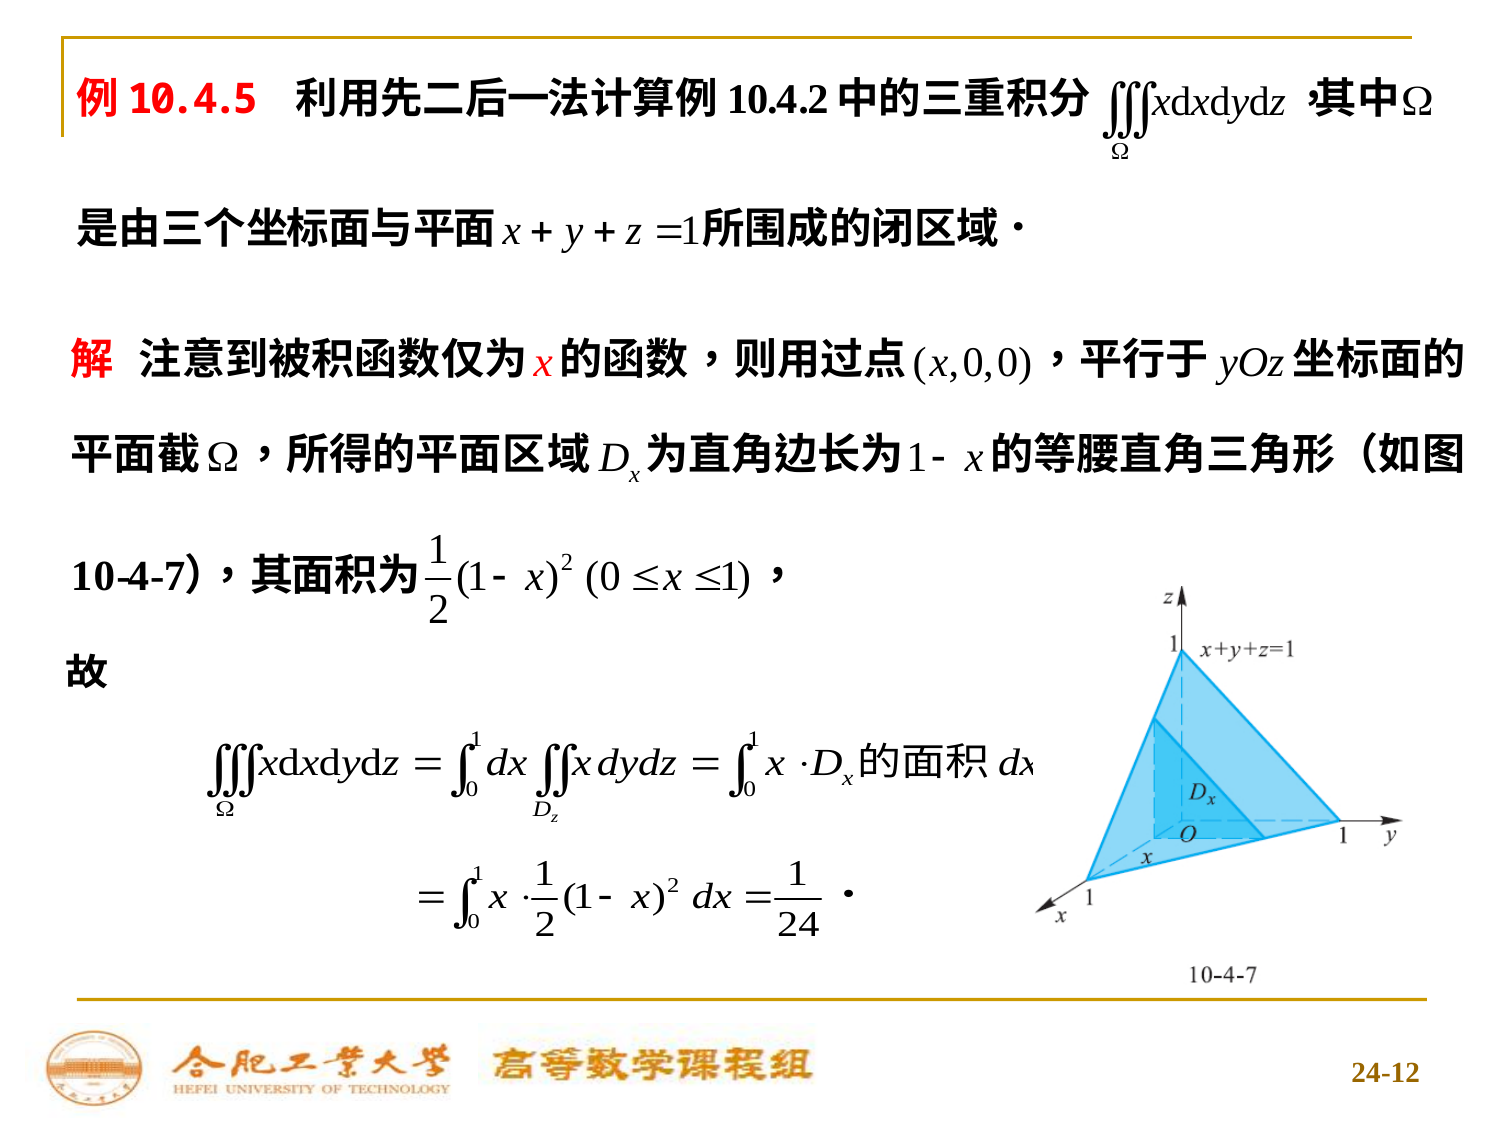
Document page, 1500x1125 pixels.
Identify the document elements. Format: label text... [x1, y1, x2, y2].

picture [25, 1023, 457, 1118]
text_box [76, 46, 1438, 280]
text_box [0, 0, 1500, 75]
picture [478, 1023, 821, 1096]
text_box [70, 315, 1465, 729]
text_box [65, 633, 1039, 997]
picture [1033, 585, 1406, 988]
slide_number 24-12 [1084, 1020, 1436, 1097]
